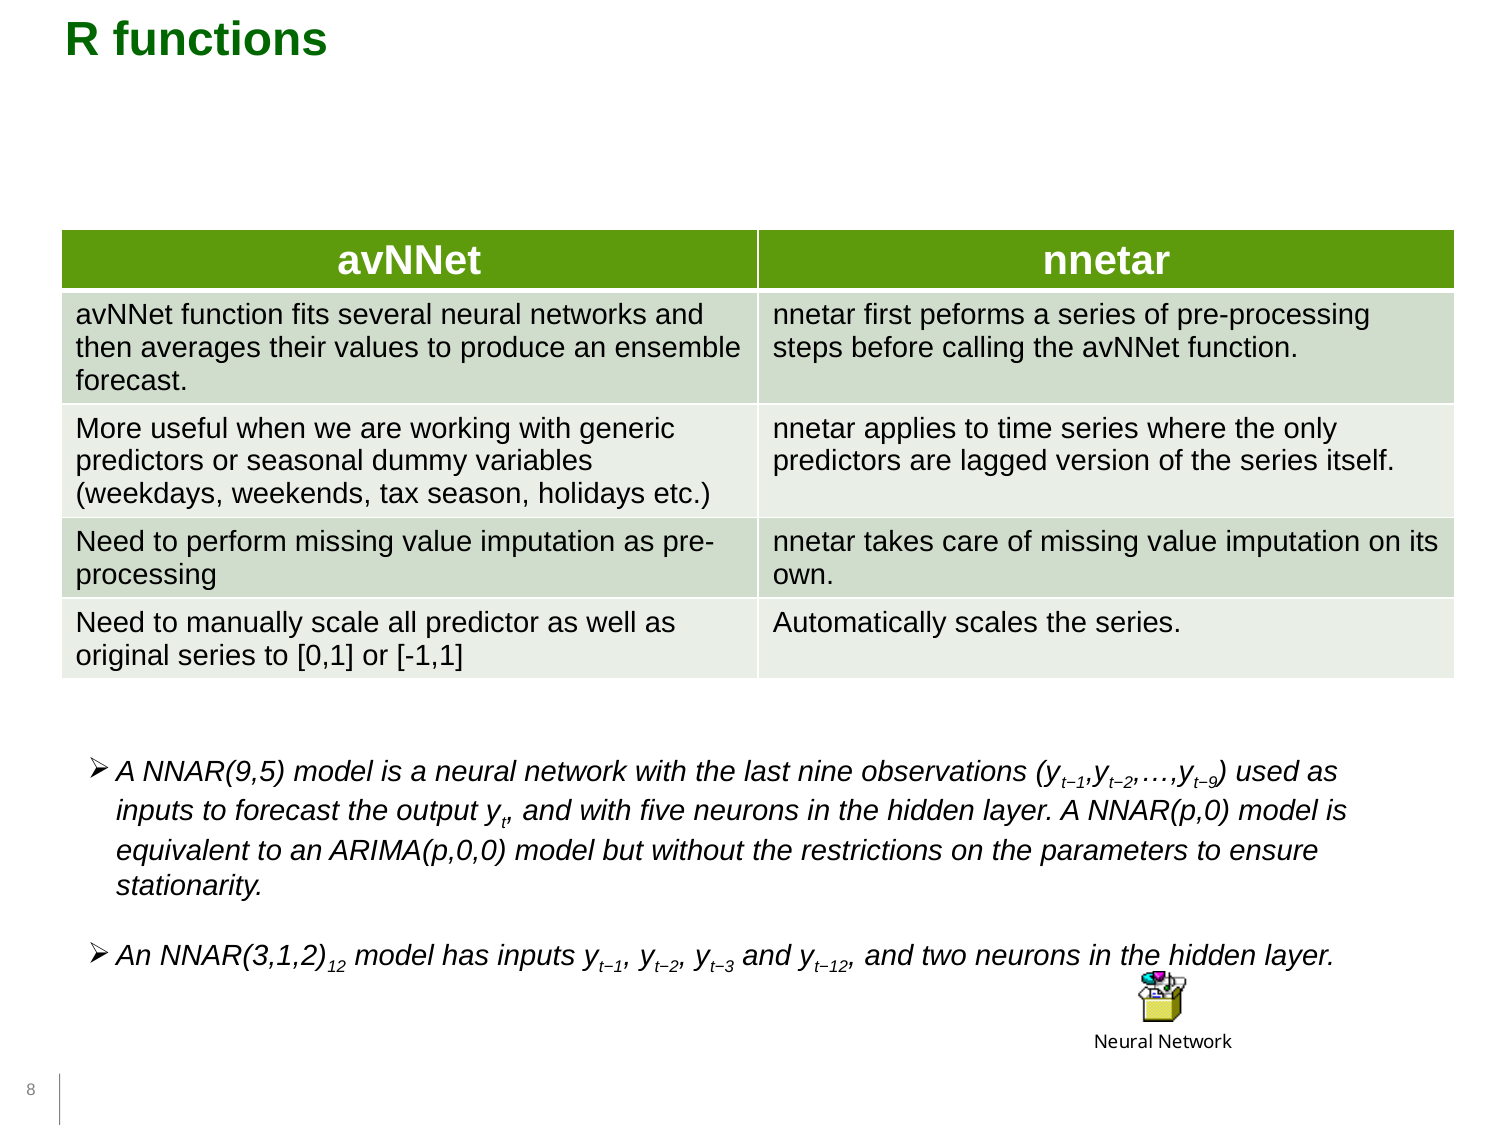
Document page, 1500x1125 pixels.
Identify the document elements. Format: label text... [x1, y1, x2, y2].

title R functions [50, 0, 1450, 163]
table_cell Automatically scales the series. [759, 599, 1454, 678]
table_cell nnetar first peforms a series of pre-processing steps before calling the avNNet function. [759, 293, 1454, 403]
table_cell nnetar takes care of missing value imputation on its own. [759, 518, 1454, 597]
table_cell avNNet function fits several neural networks and then averages their values to produce an ensemble forecast. [62, 293, 757, 403]
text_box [1087, 971, 1238, 1099]
table_cell Need to perform missing value imputation as pre-processing [62, 518, 757, 597]
table_cell nnetar applies to time series where the only predictors are lagged version of the series itself. [759, 405, 1454, 517]
table_header avNNet [62, 230, 757, 288]
table_cell More useful when we are working with generic predictors or seasonal dummy variables (weekdays, weekends, tax season, holidays etc.) [62, 405, 757, 517]
table_header nnetar [759, 230, 1454, 288]
text_box A NNAR(9,5) model is a neural network with the last nine observations (yt−1,yt−2,…,yt−9) used as inputs to forecast the output yt, and with five neurons in the hidden layer. A NNAR(p,0) model is equivalent to an ARIMA(p,0,0) model but without the restrictions on the parameters to ensure stationarity. An NNAR(3,1,2)12 model has inputs yt−1, yt−2, yt−3 and yt−12, and two neurons in the hidden layer. [73, 744, 1425, 984]
table_cell Need to manually scale all predictor as well as original series to [0,1] or [-1,1] [62, 599, 757, 678]
